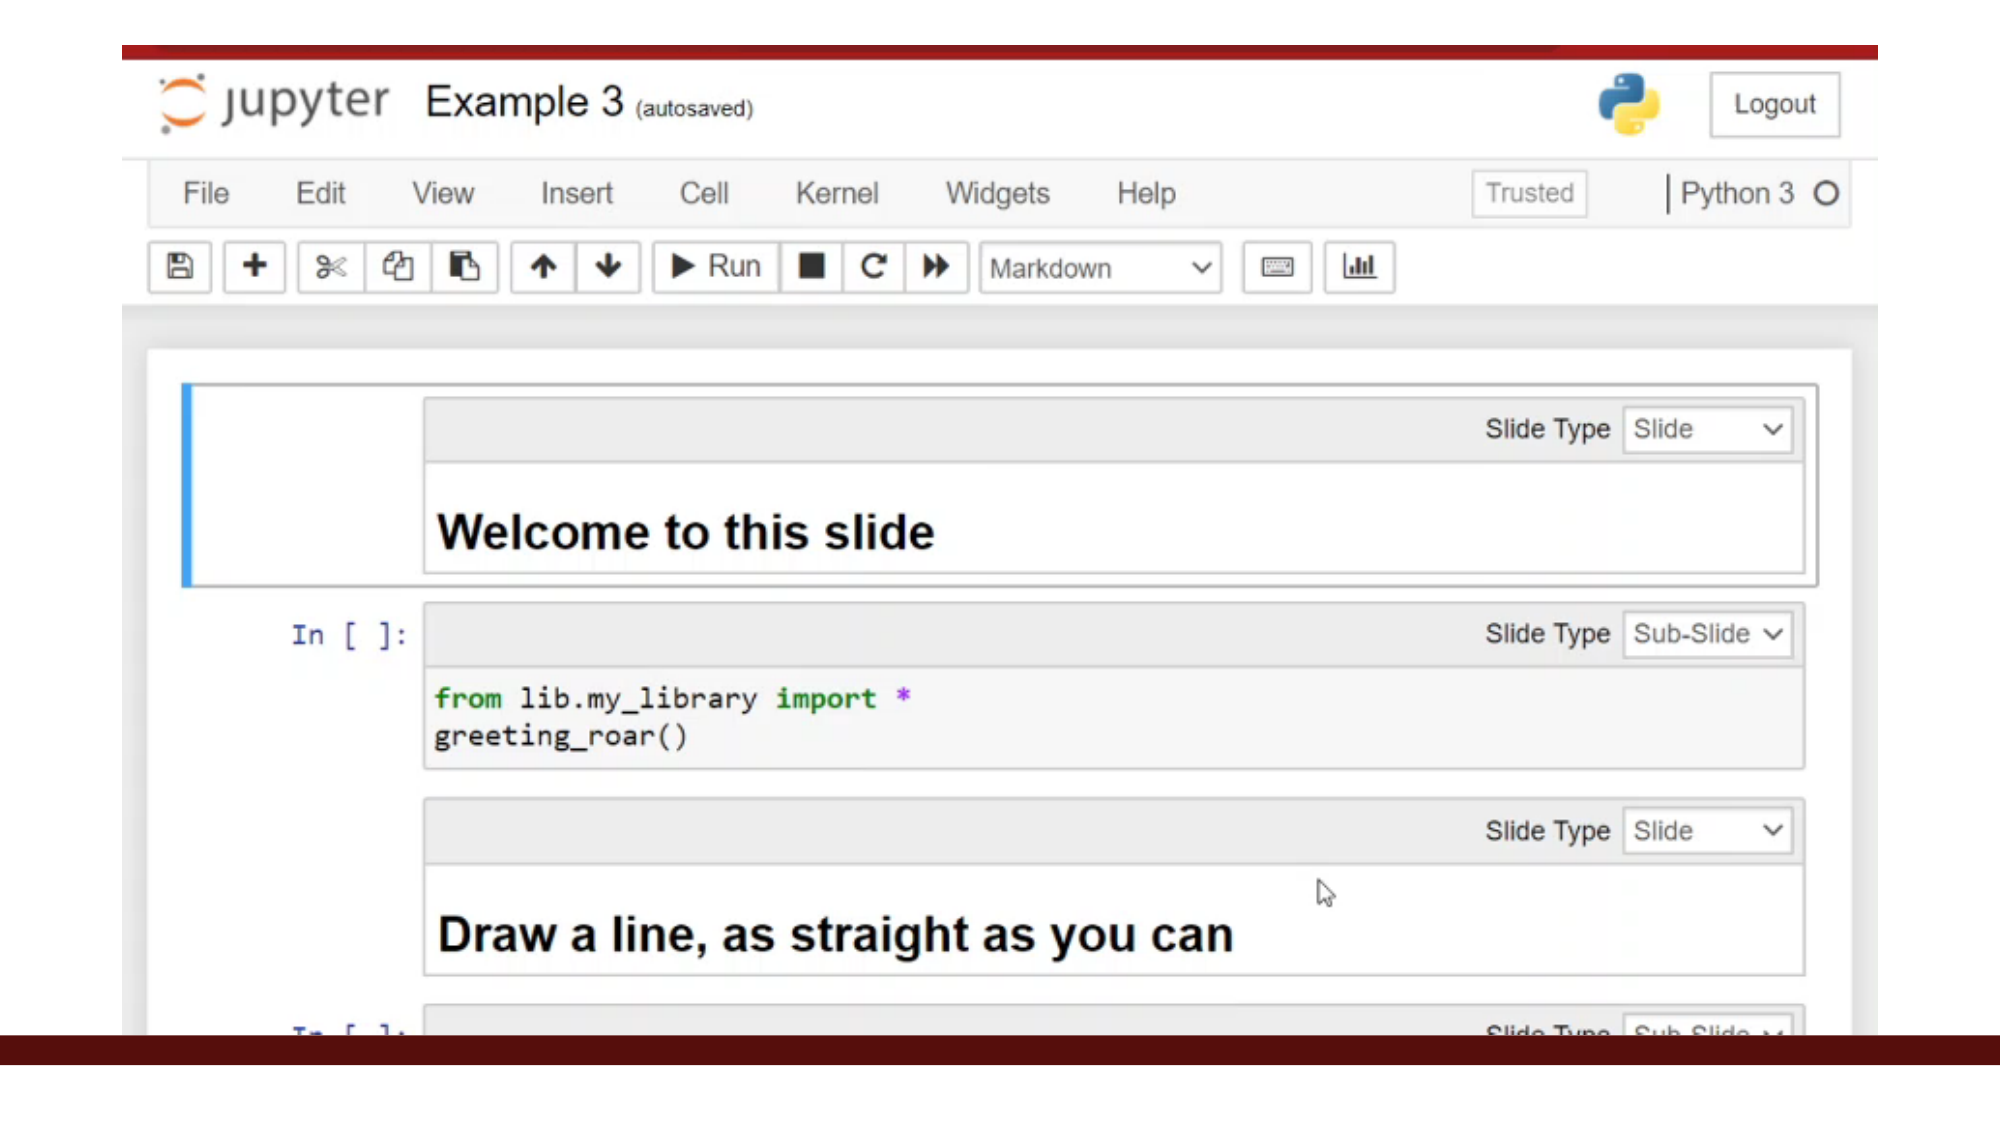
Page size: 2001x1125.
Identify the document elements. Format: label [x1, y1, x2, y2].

list [121, 45, 1878, 1036]
text_box [0, 1034, 2000, 1066]
